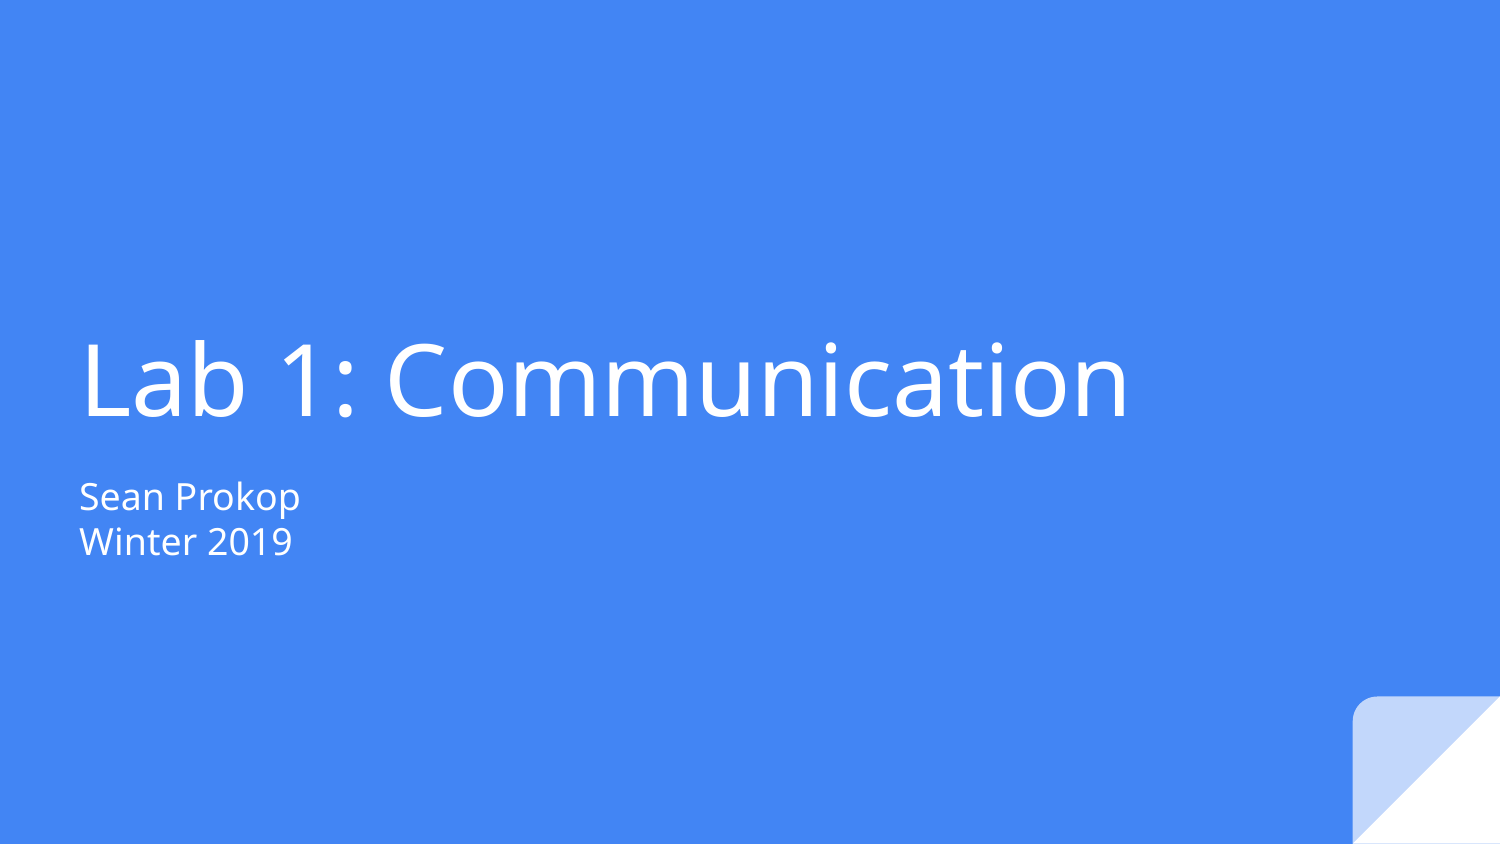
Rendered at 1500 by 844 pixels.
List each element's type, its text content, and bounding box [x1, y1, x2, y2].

subtitle Sean Prokop Winter 2019 [64, 457, 1413, 529]
title Lab 1: Communication [64, 298, 1413, 452]
